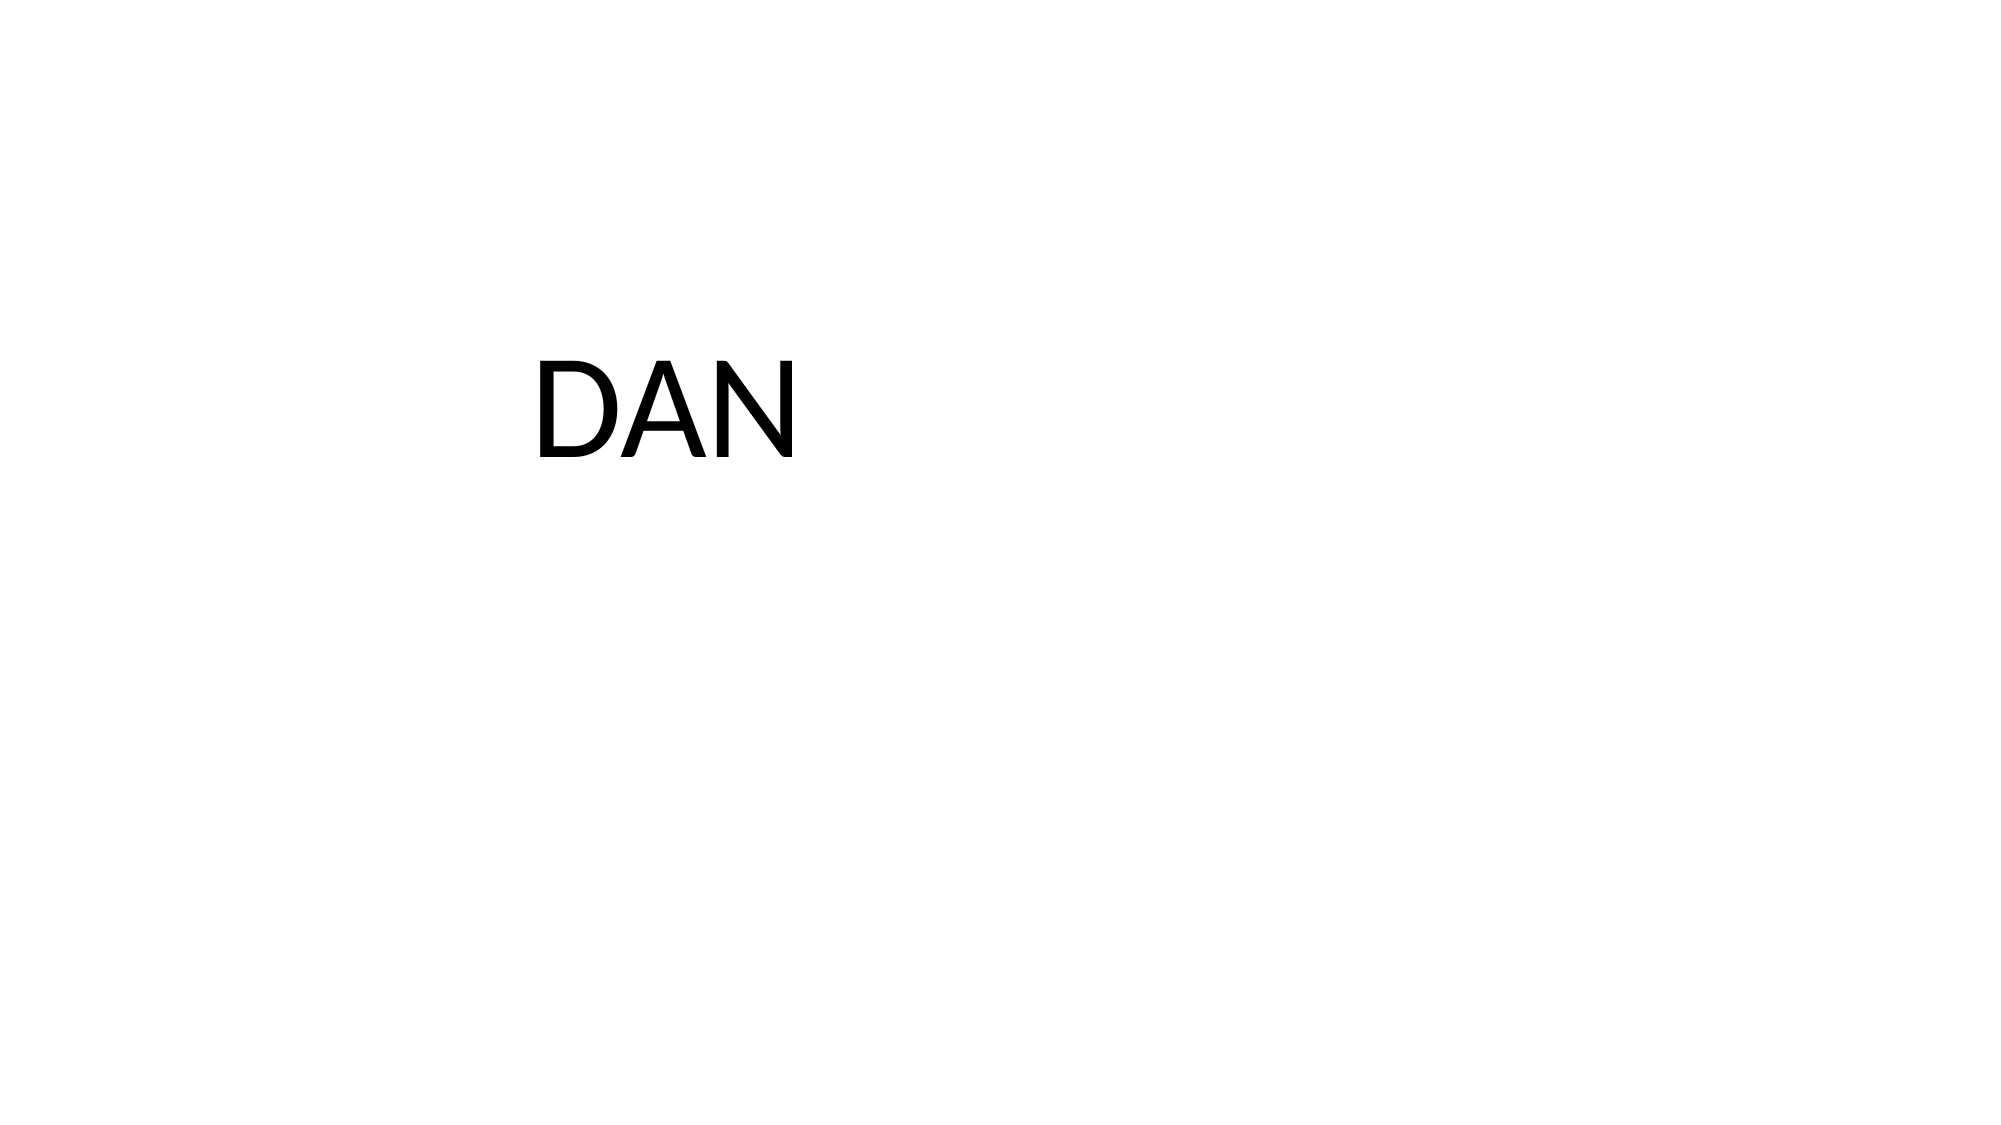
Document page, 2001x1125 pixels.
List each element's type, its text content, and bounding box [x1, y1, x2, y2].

text_box DAN [515, 299, 819, 495]
